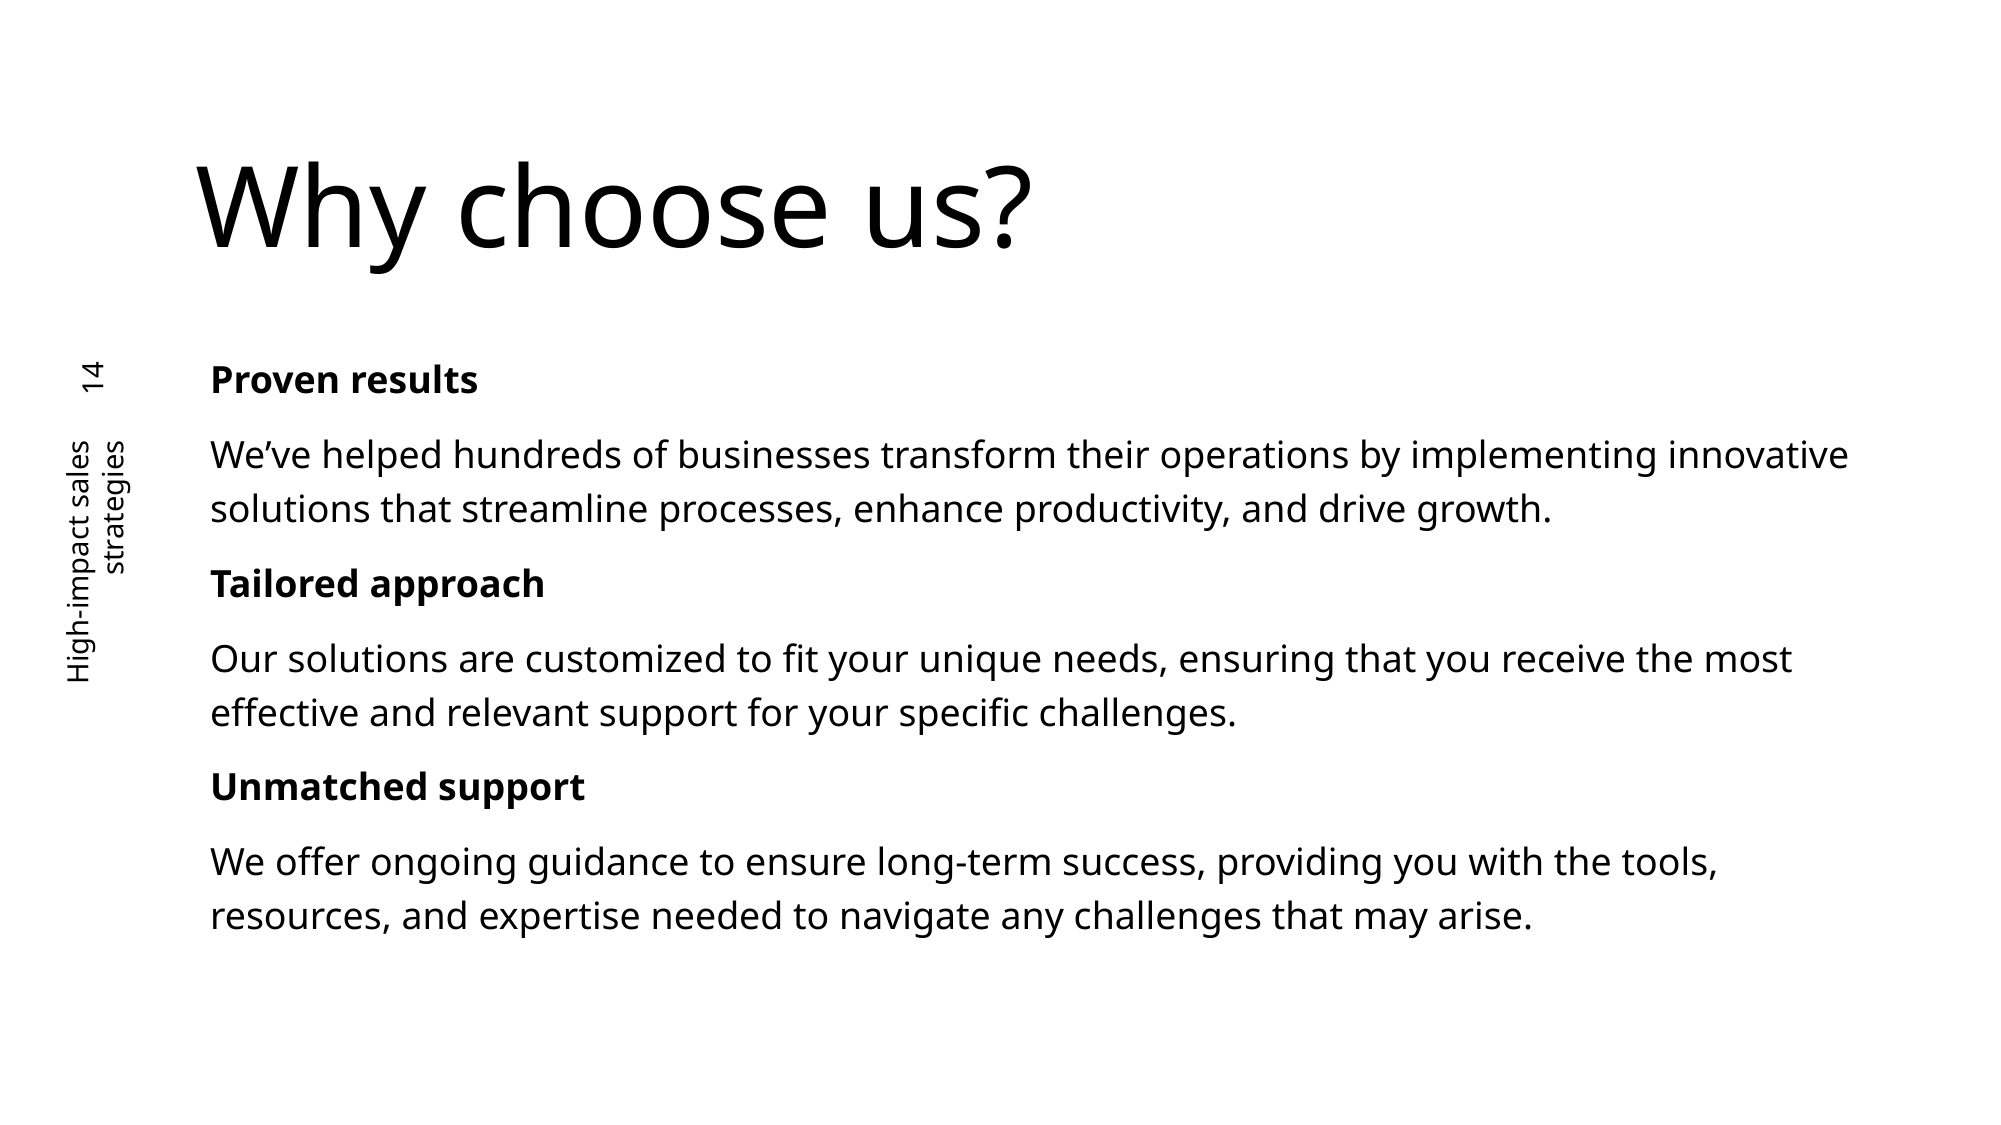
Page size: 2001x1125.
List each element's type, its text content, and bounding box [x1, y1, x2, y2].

slide_number 14 [64, 339, 124, 411]
title Why choose us? [195, 144, 1900, 287]
footer High-impact sales strategies [64, 425, 124, 827]
list Proven results We’ve helped hundreds of businesses transform their operations by implementing innovative solutions that streamline processes, enhance productivity, and drive growth. Tailored approach Our solutions are customized to fit your unique needs, ensuring that you receive the most effective and relevant support for your specific challenges. Unmatched support We offer ongoing guidance to ensure long-term success, providing you with the tools, resources, and expertise needed to navigate any challenges that may arise. [195, 339, 1877, 1035]
